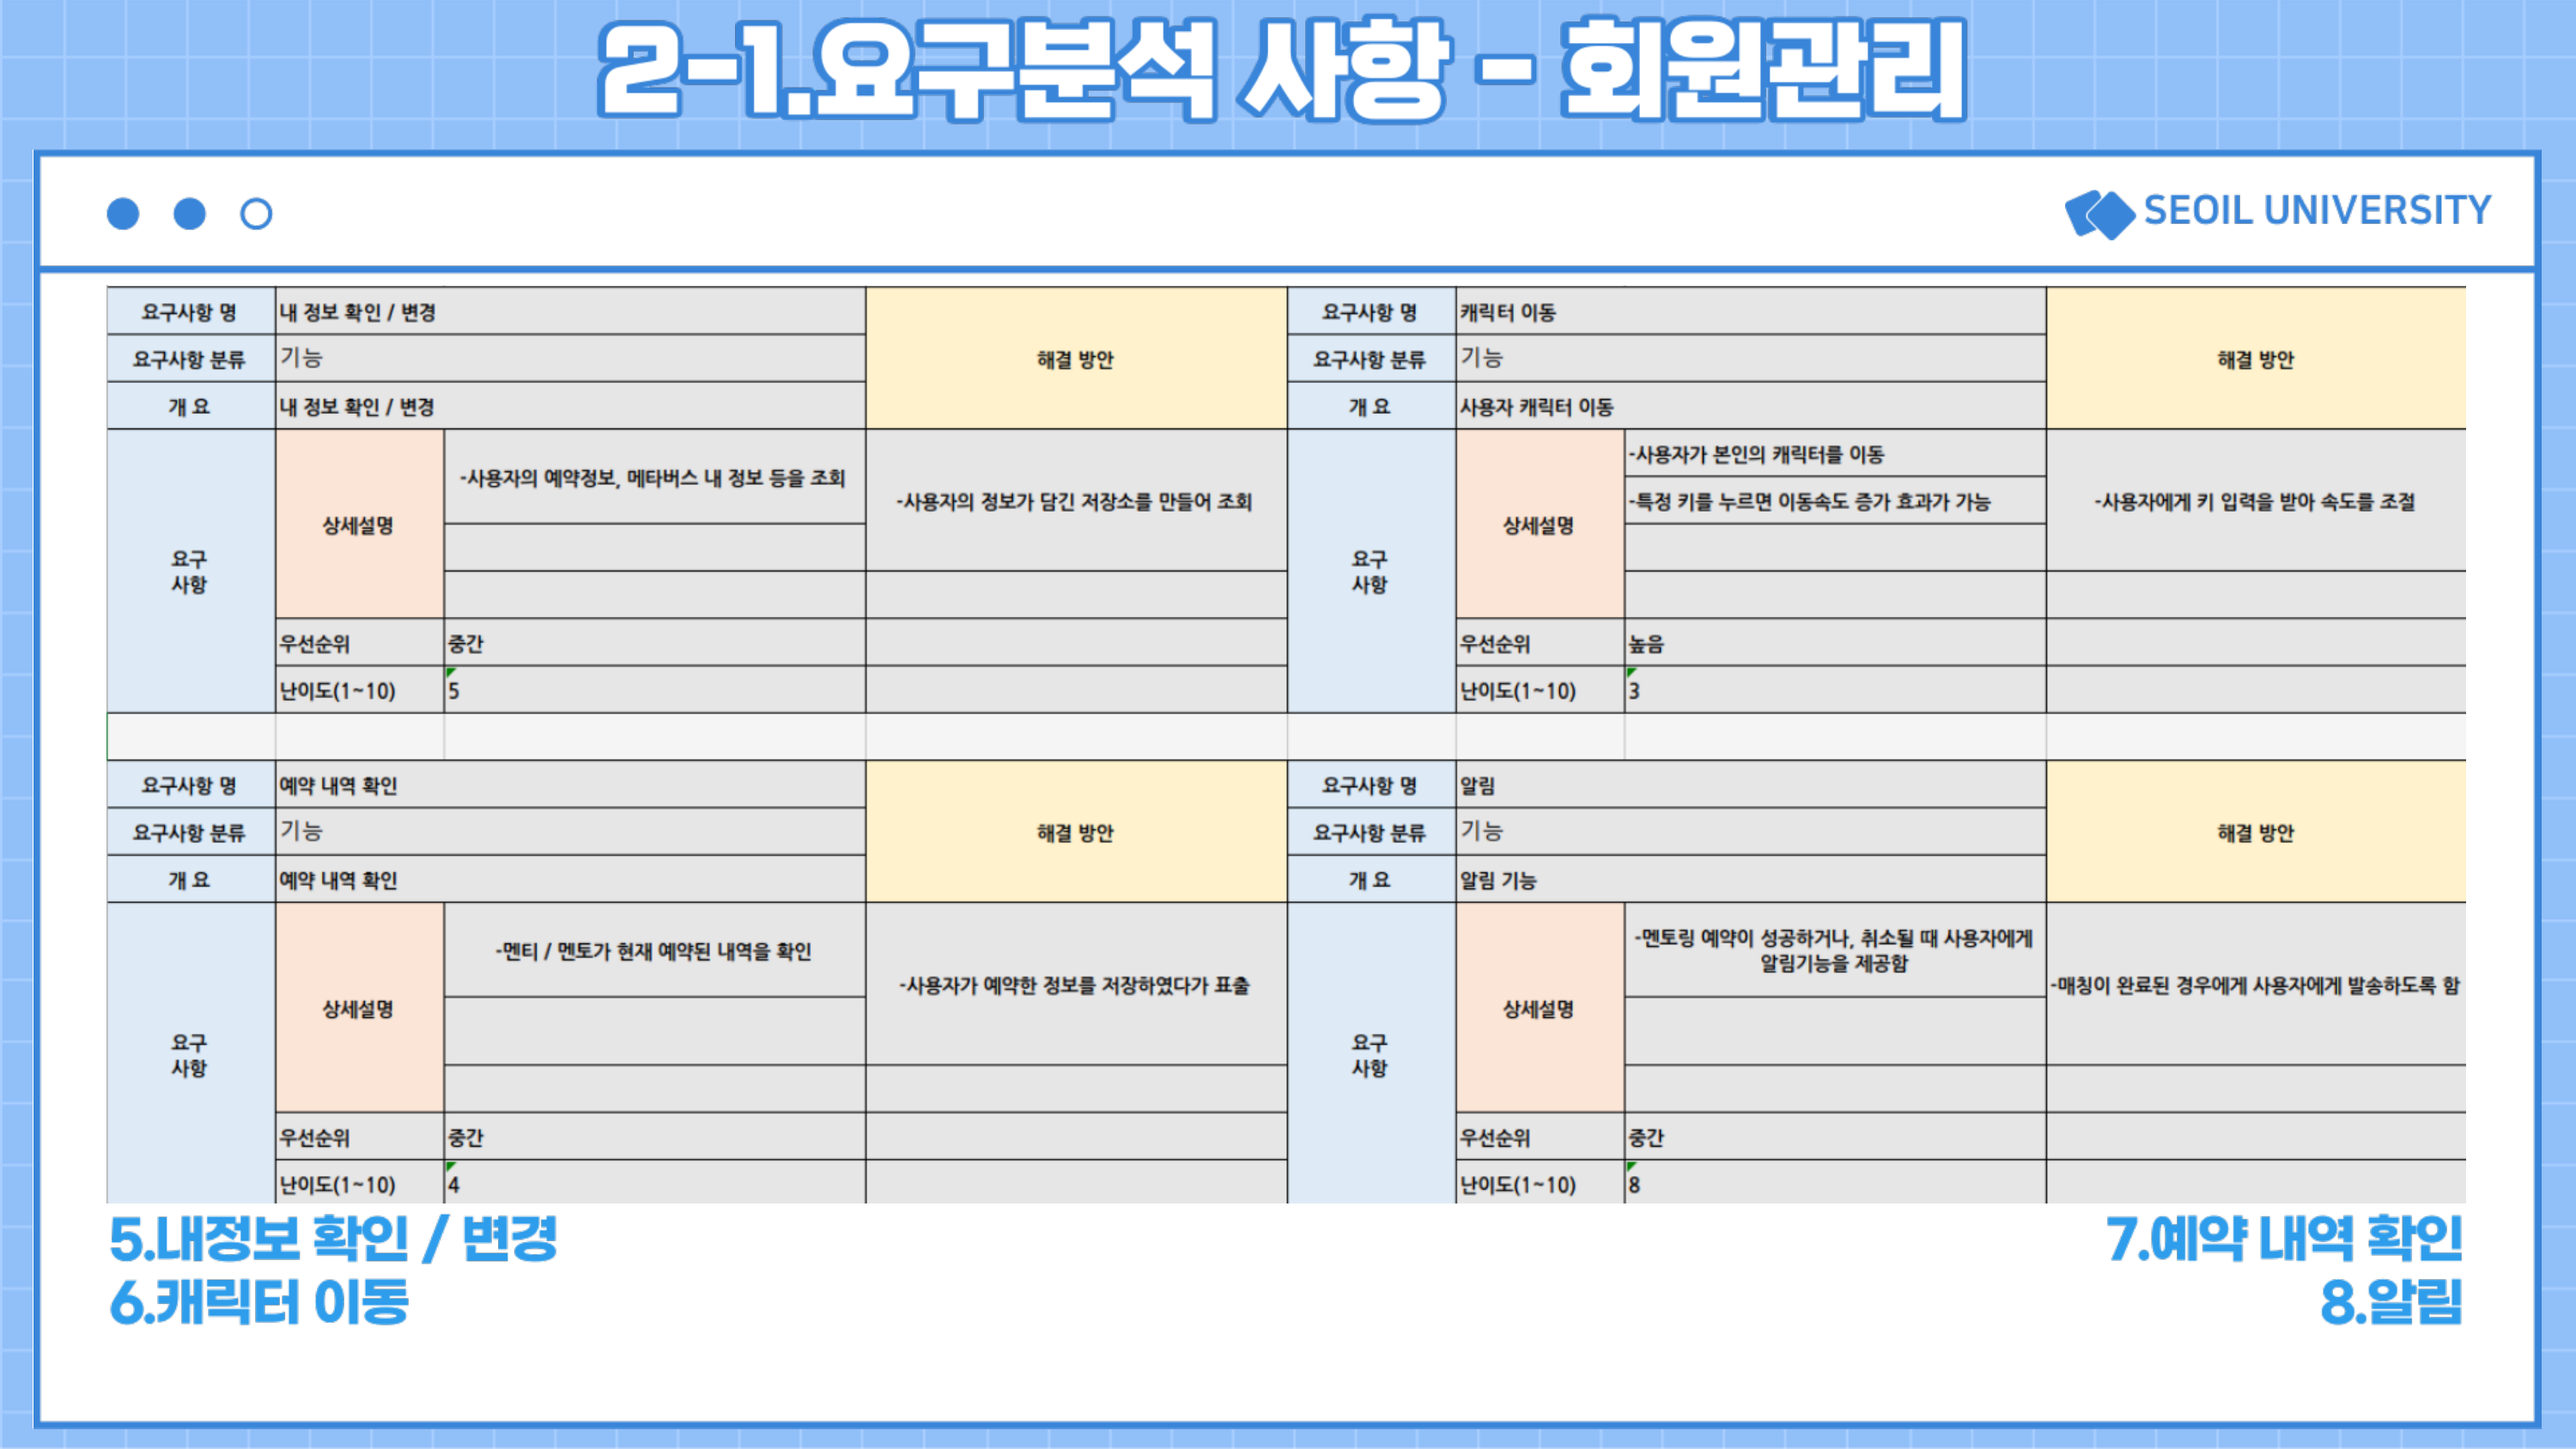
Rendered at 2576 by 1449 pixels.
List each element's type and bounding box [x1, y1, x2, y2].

text_box [33, 149, 2542, 1429]
text_box [0, 0, 2576, 1449]
picture [101, 1192, 580, 1350]
picture [0, 0, 2092, 249]
text_box [106, 285, 2466, 1204]
text_box [2098, 184, 2502, 241]
picture [1879, 1187, 2486, 1349]
